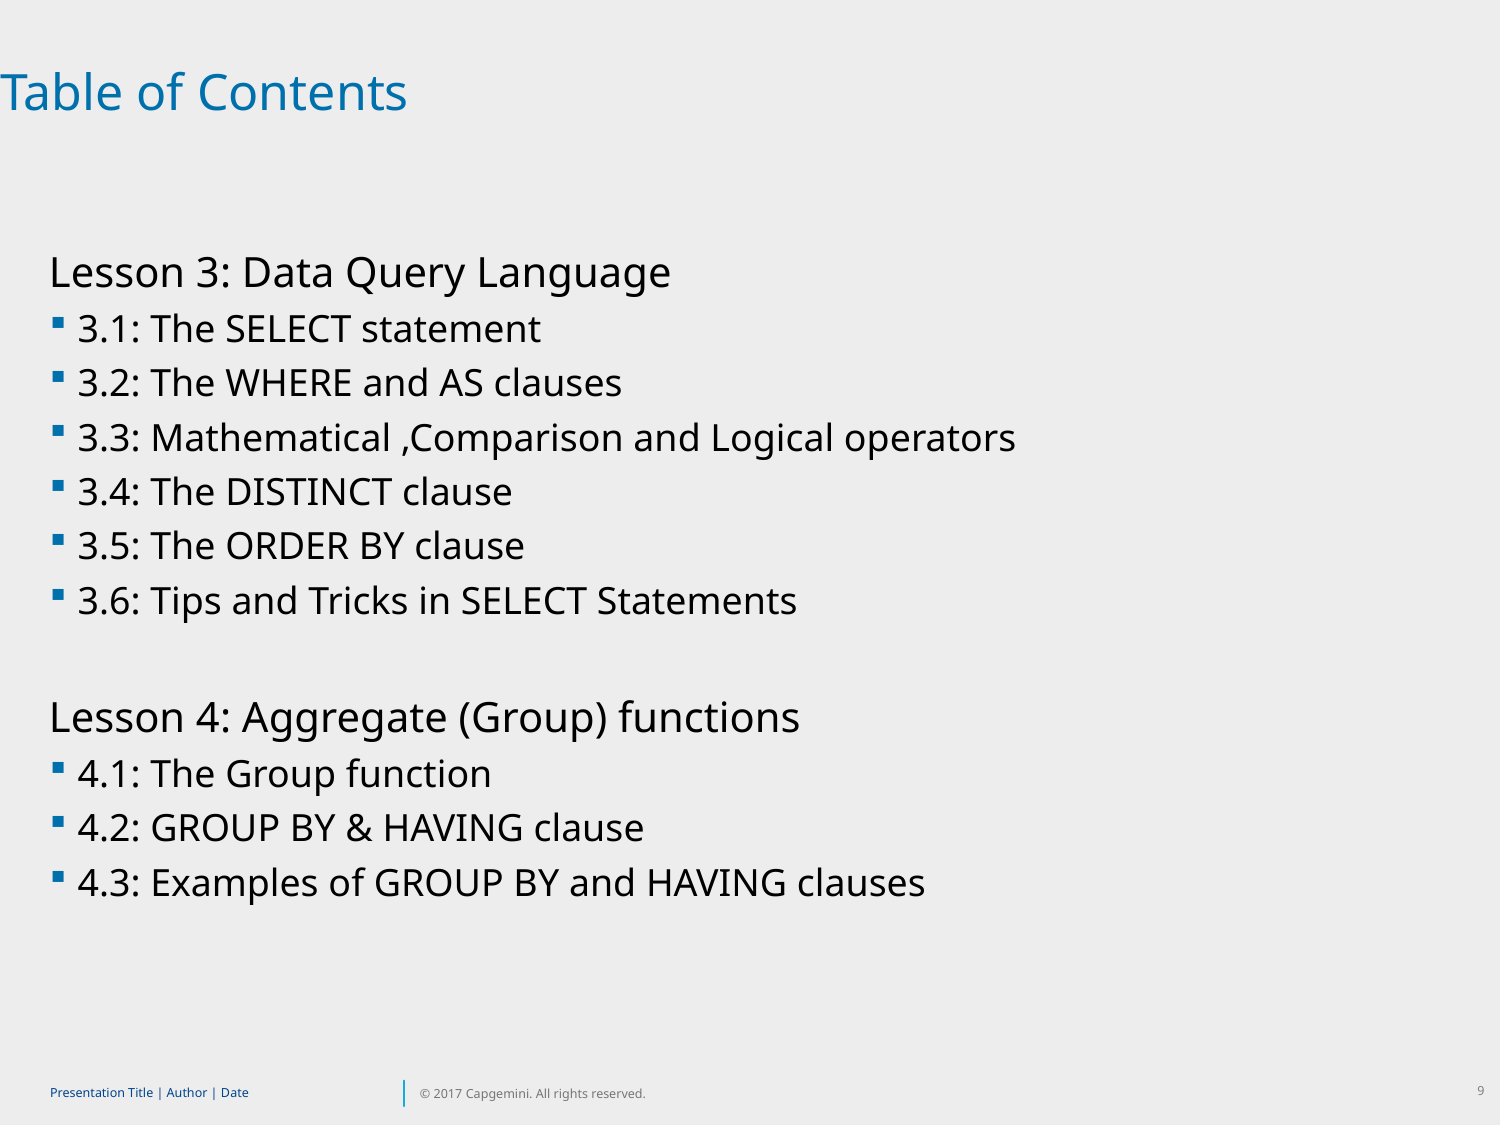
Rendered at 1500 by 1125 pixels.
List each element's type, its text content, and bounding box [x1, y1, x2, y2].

list Lesson 3: Data Query Language 3.1: The SELECT statement 3.2: The WHERE and AS clauses 3.3: Mathematical ,Comparison and Logical operators 3.4: The DISTINCT clause 3.5: The ORDER BY clause 3.6: Tips and Tricks in SELECT Statements Lesson 4: Aggregate (Group) functions 4.1: The Group function 4.2: GROUP BY & HAVING clause 4.3: Examples of GROUP BY and HAVING clauses [48, 245, 1500, 1007]
title Table of Contents [0, 67, 1400, 209]
